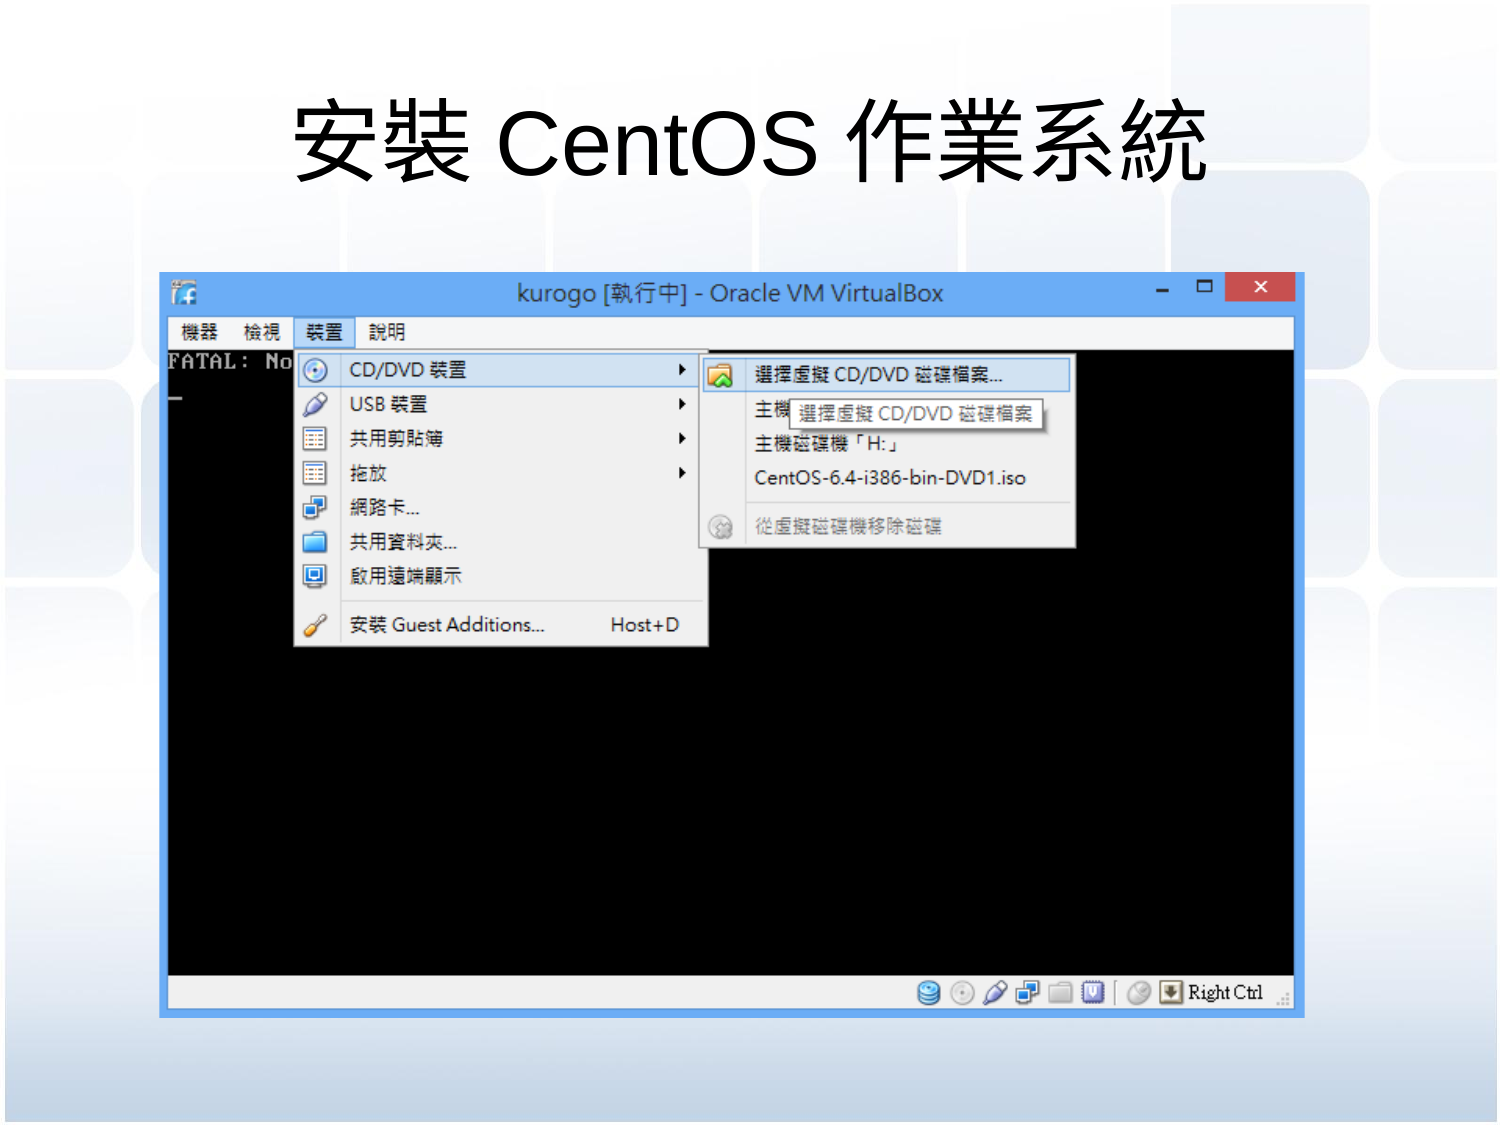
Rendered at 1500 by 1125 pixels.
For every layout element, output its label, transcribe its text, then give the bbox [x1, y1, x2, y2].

title 安裝CentOS作業系統 [75, 45, 1425, 233]
picture [0, 0, 1500, 1125]
text_box [159, 272, 1305, 1018]
